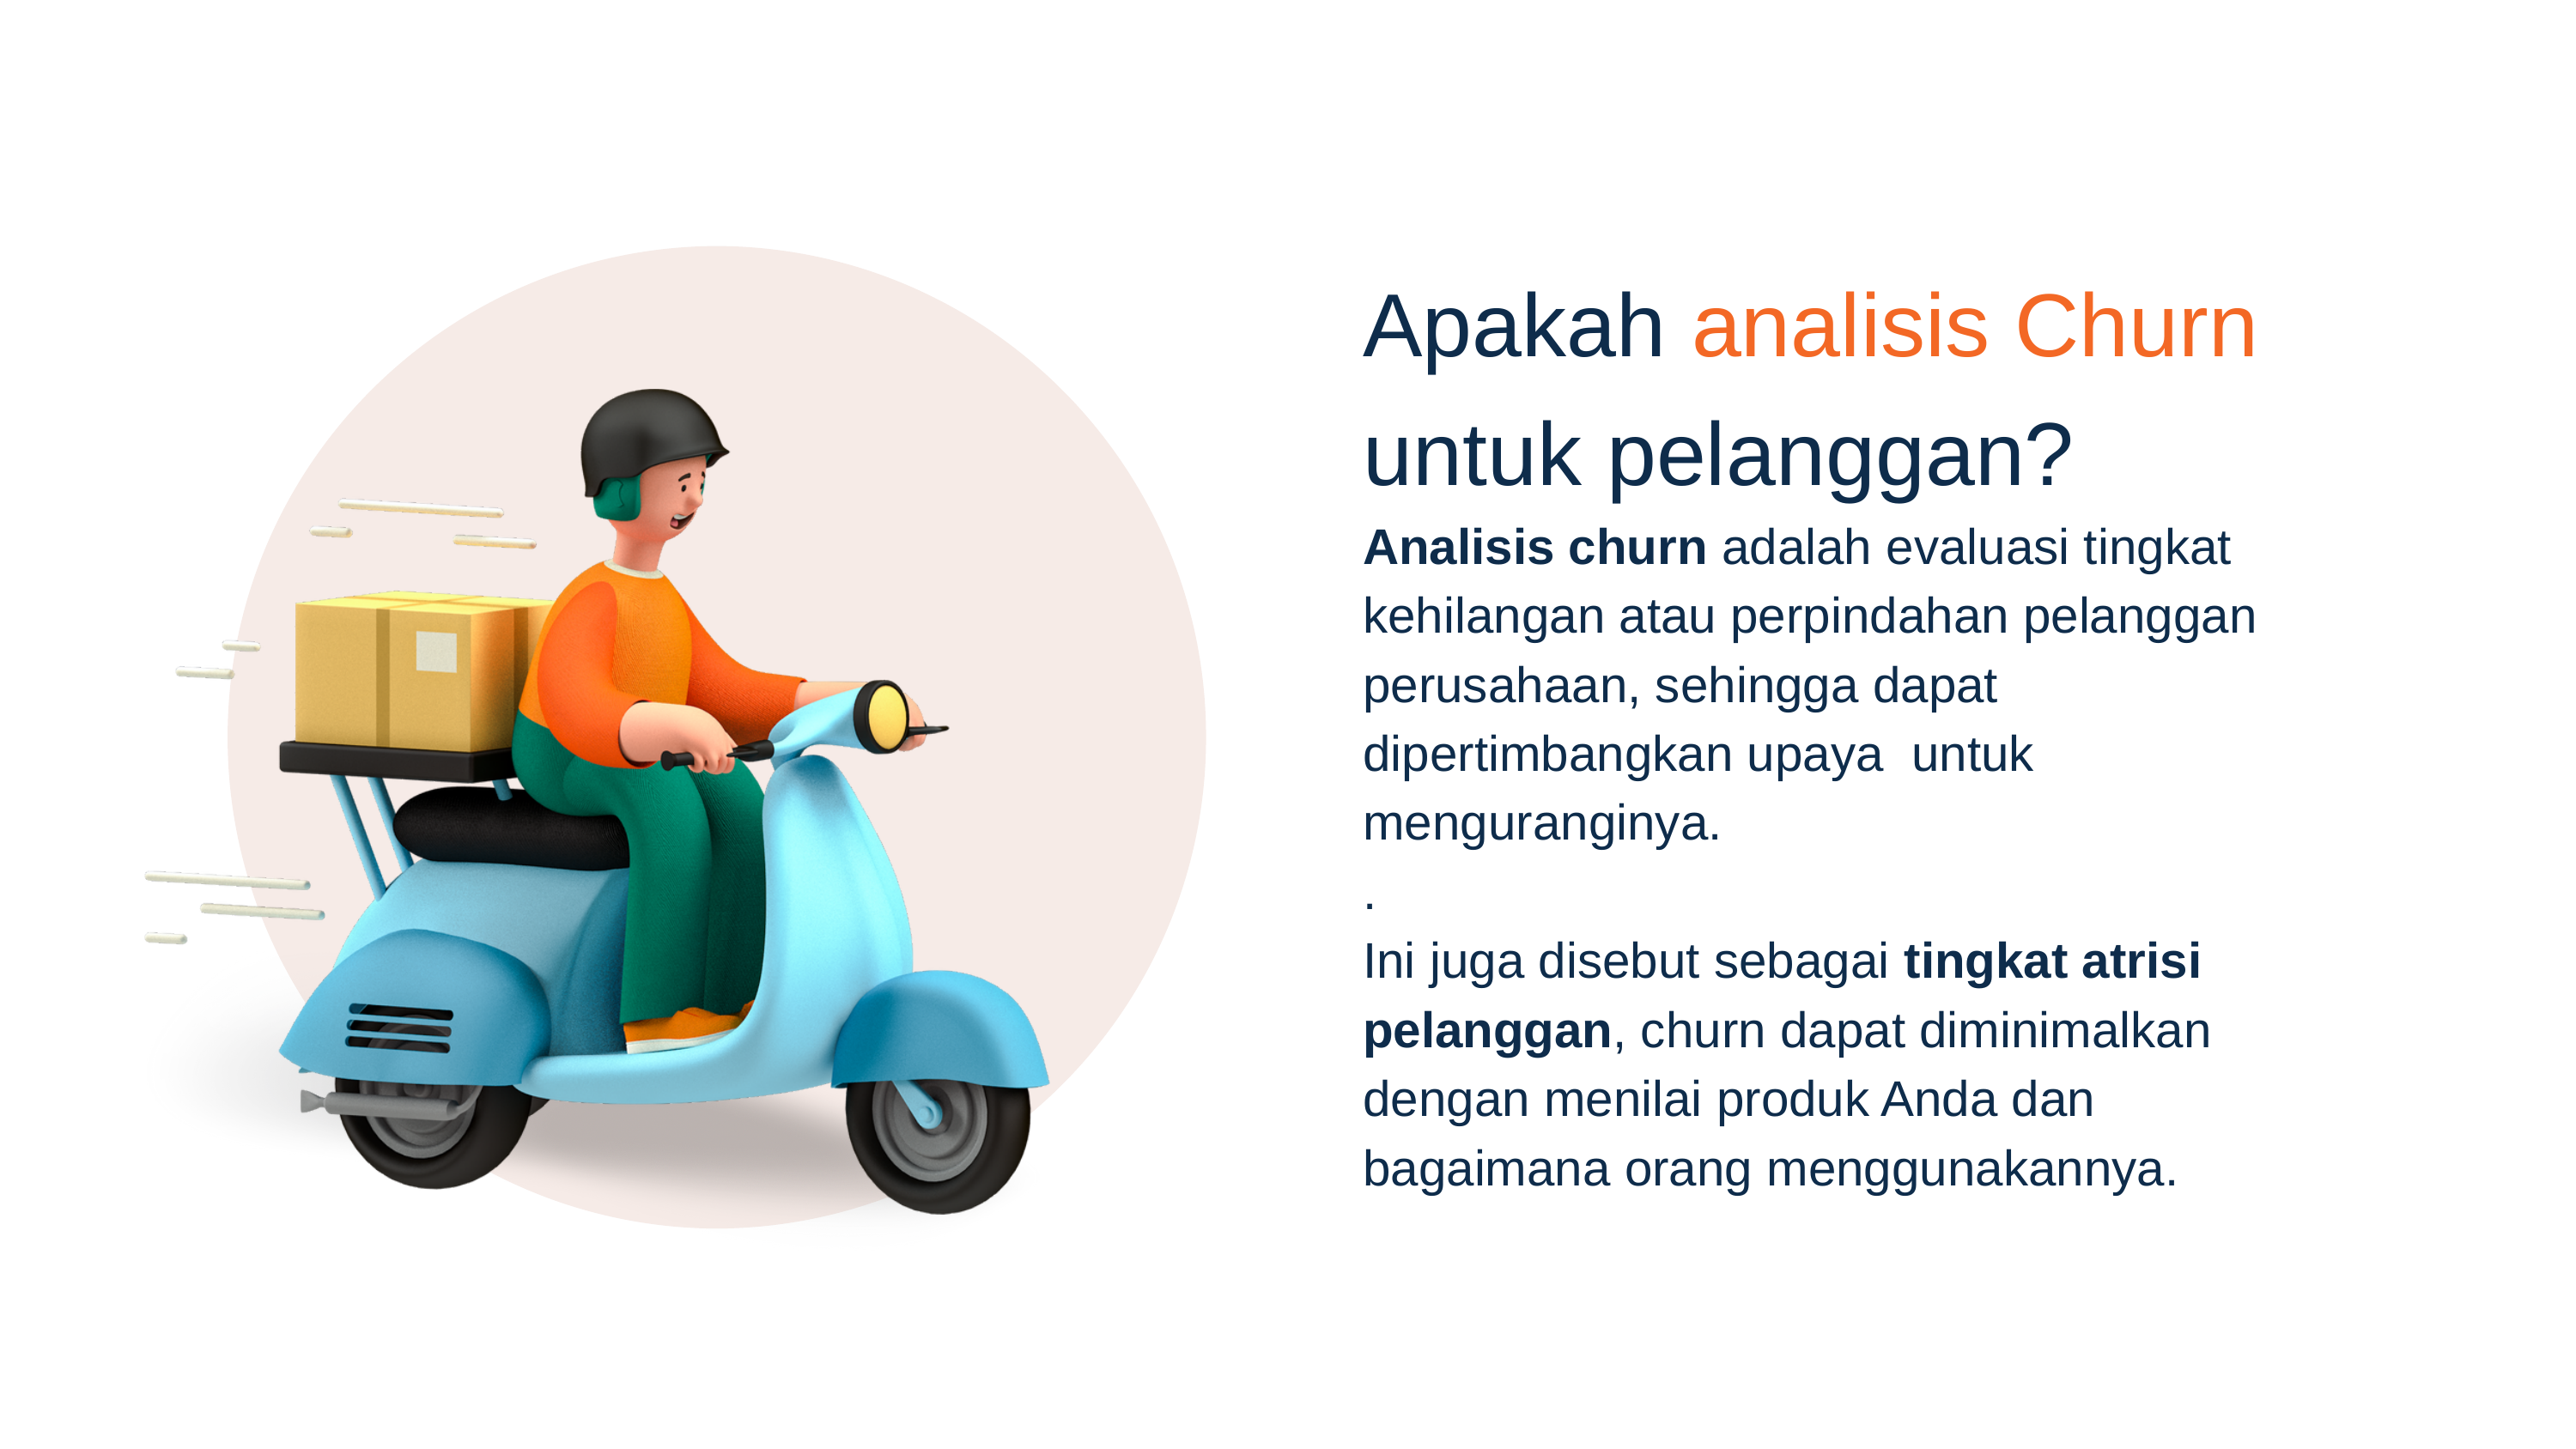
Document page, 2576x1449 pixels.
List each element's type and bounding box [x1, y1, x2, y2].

text_box [144, 246, 1206, 1253]
text_box [1362, 246, 2389, 1195]
